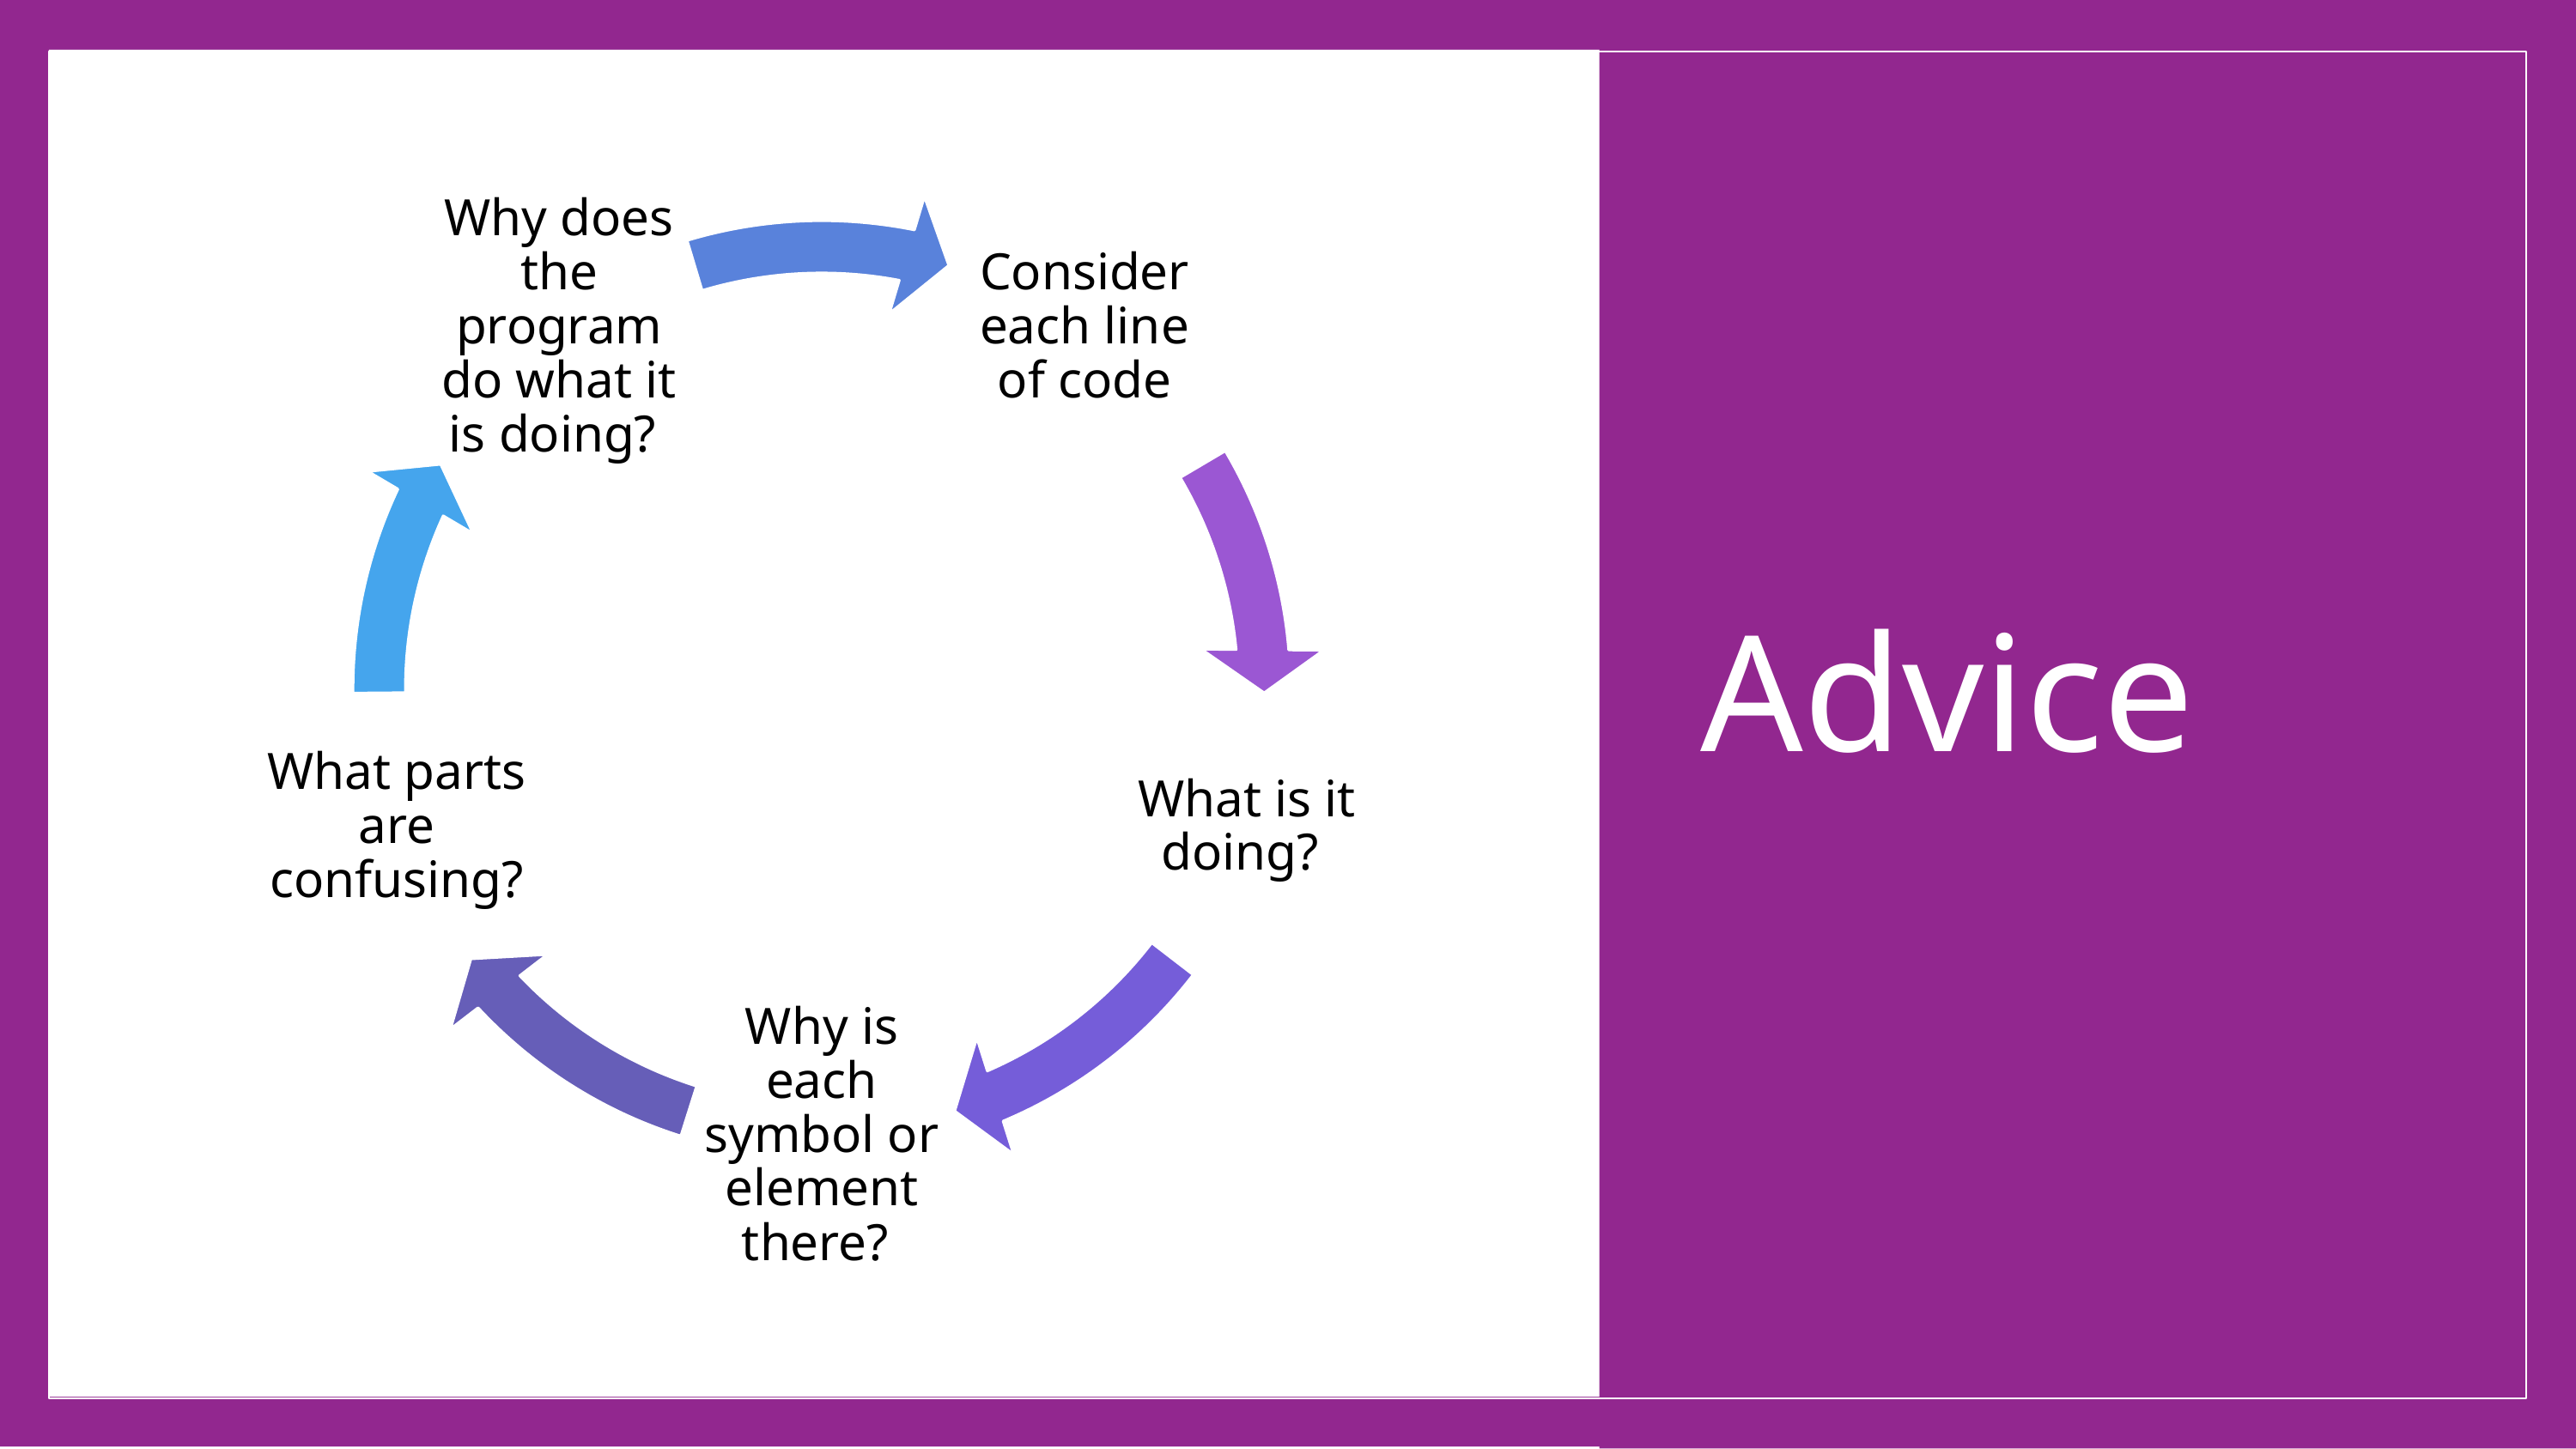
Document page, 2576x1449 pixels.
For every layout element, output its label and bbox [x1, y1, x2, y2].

text_box [0, 0, 1598, 1448]
text_box [1598, 0, 2576, 1449]
list [181, 185, 1462, 1270]
text_box [47, 50, 2527, 1400]
